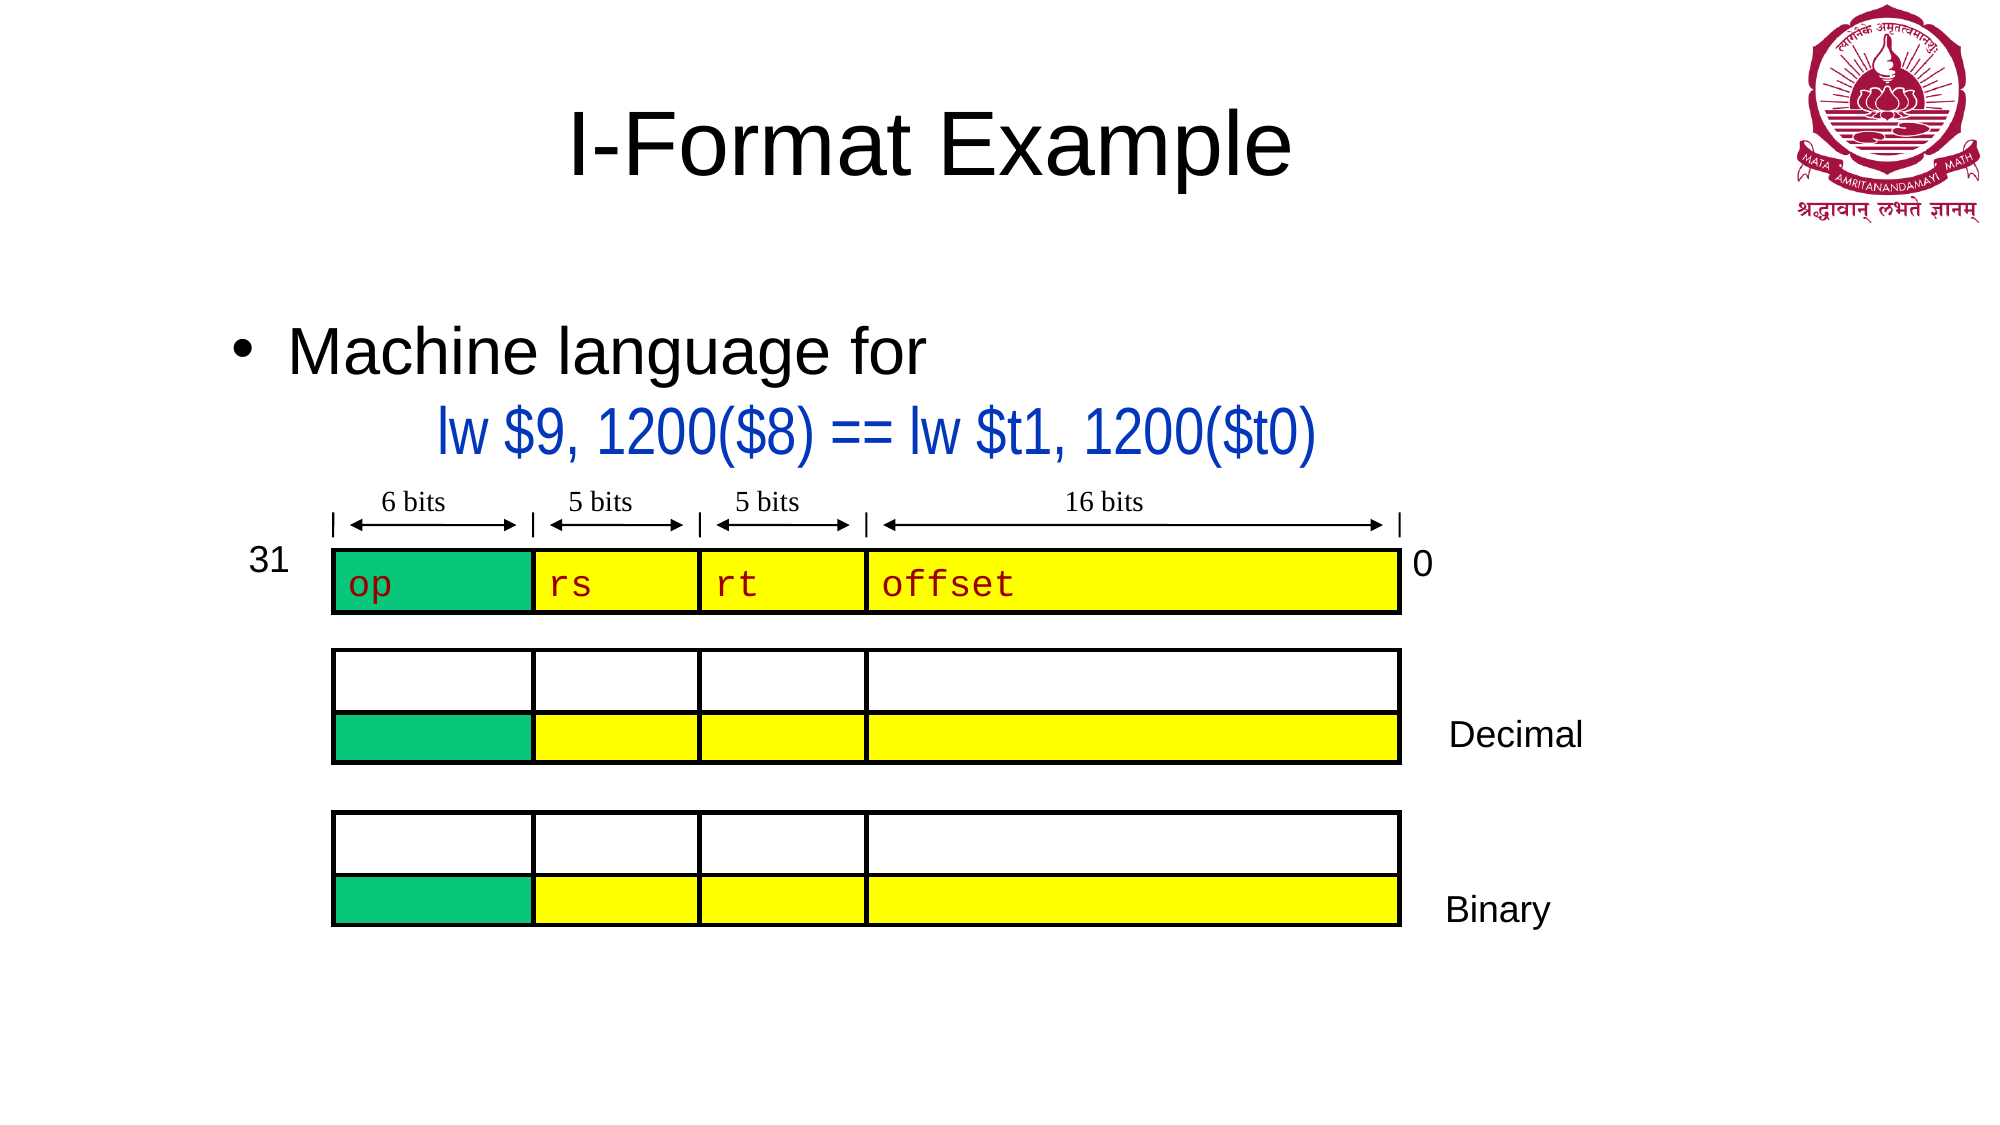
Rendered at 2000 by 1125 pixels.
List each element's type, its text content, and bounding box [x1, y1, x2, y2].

picture [1776, 1, 2000, 225]
title I-Format Example [99, 45, 1763, 233]
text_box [332, 474, 1601, 939]
list Machine language for lw $9, 1200($8) == lw $t1, 1200($t0) [216, 299, 1783, 975]
text_box 31 [233, 527, 306, 588]
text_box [332, 649, 1400, 876]
